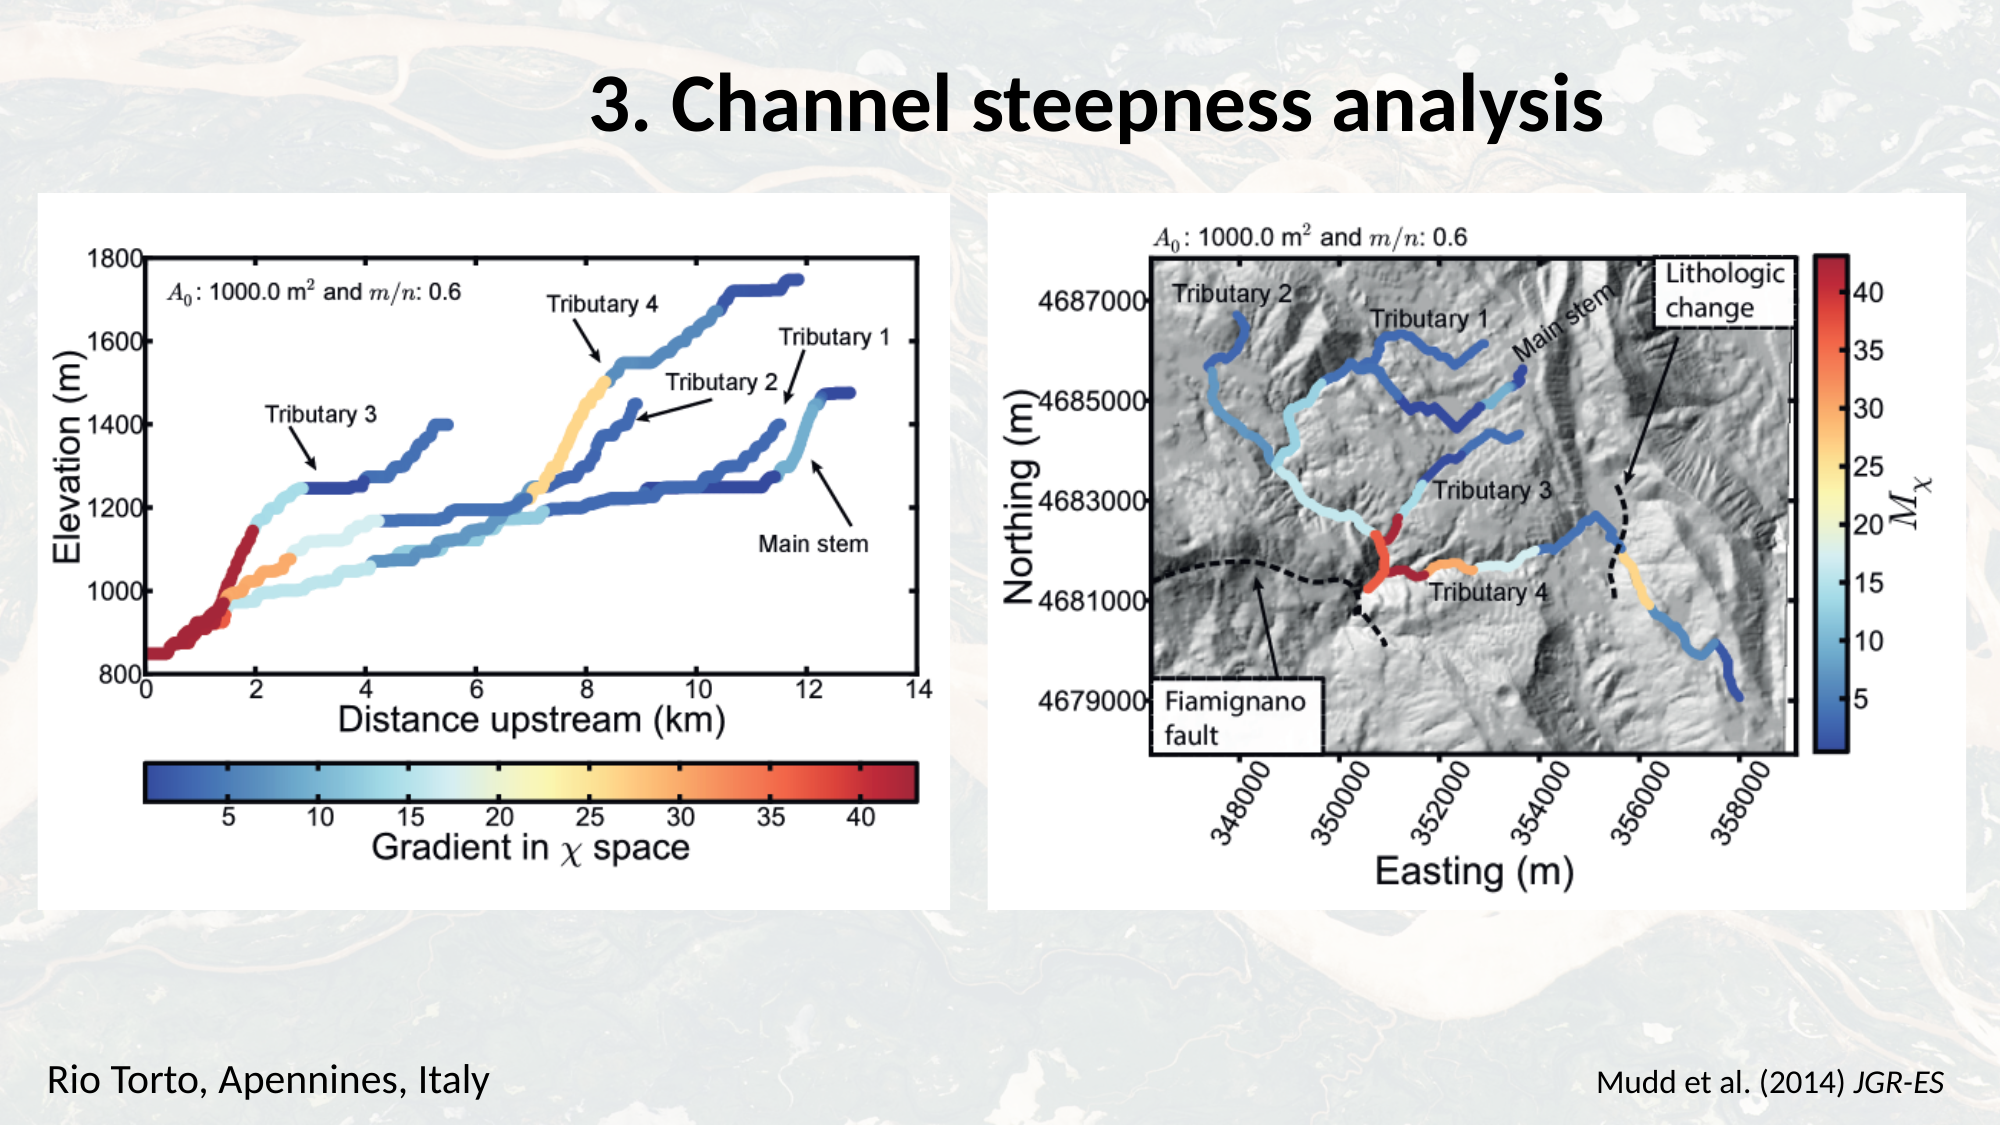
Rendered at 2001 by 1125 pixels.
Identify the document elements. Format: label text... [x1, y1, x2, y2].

picture [37, 193, 951, 910]
text_box Mudd et al. (2014) JGR-ES [1581, 1052, 2000, 1108]
text_box Rio Torto, Apennines, Italy [32, 1044, 516, 1110]
text_box 3. Channel steepness analysis [573, 40, 1637, 156]
picture [987, 193, 1967, 910]
